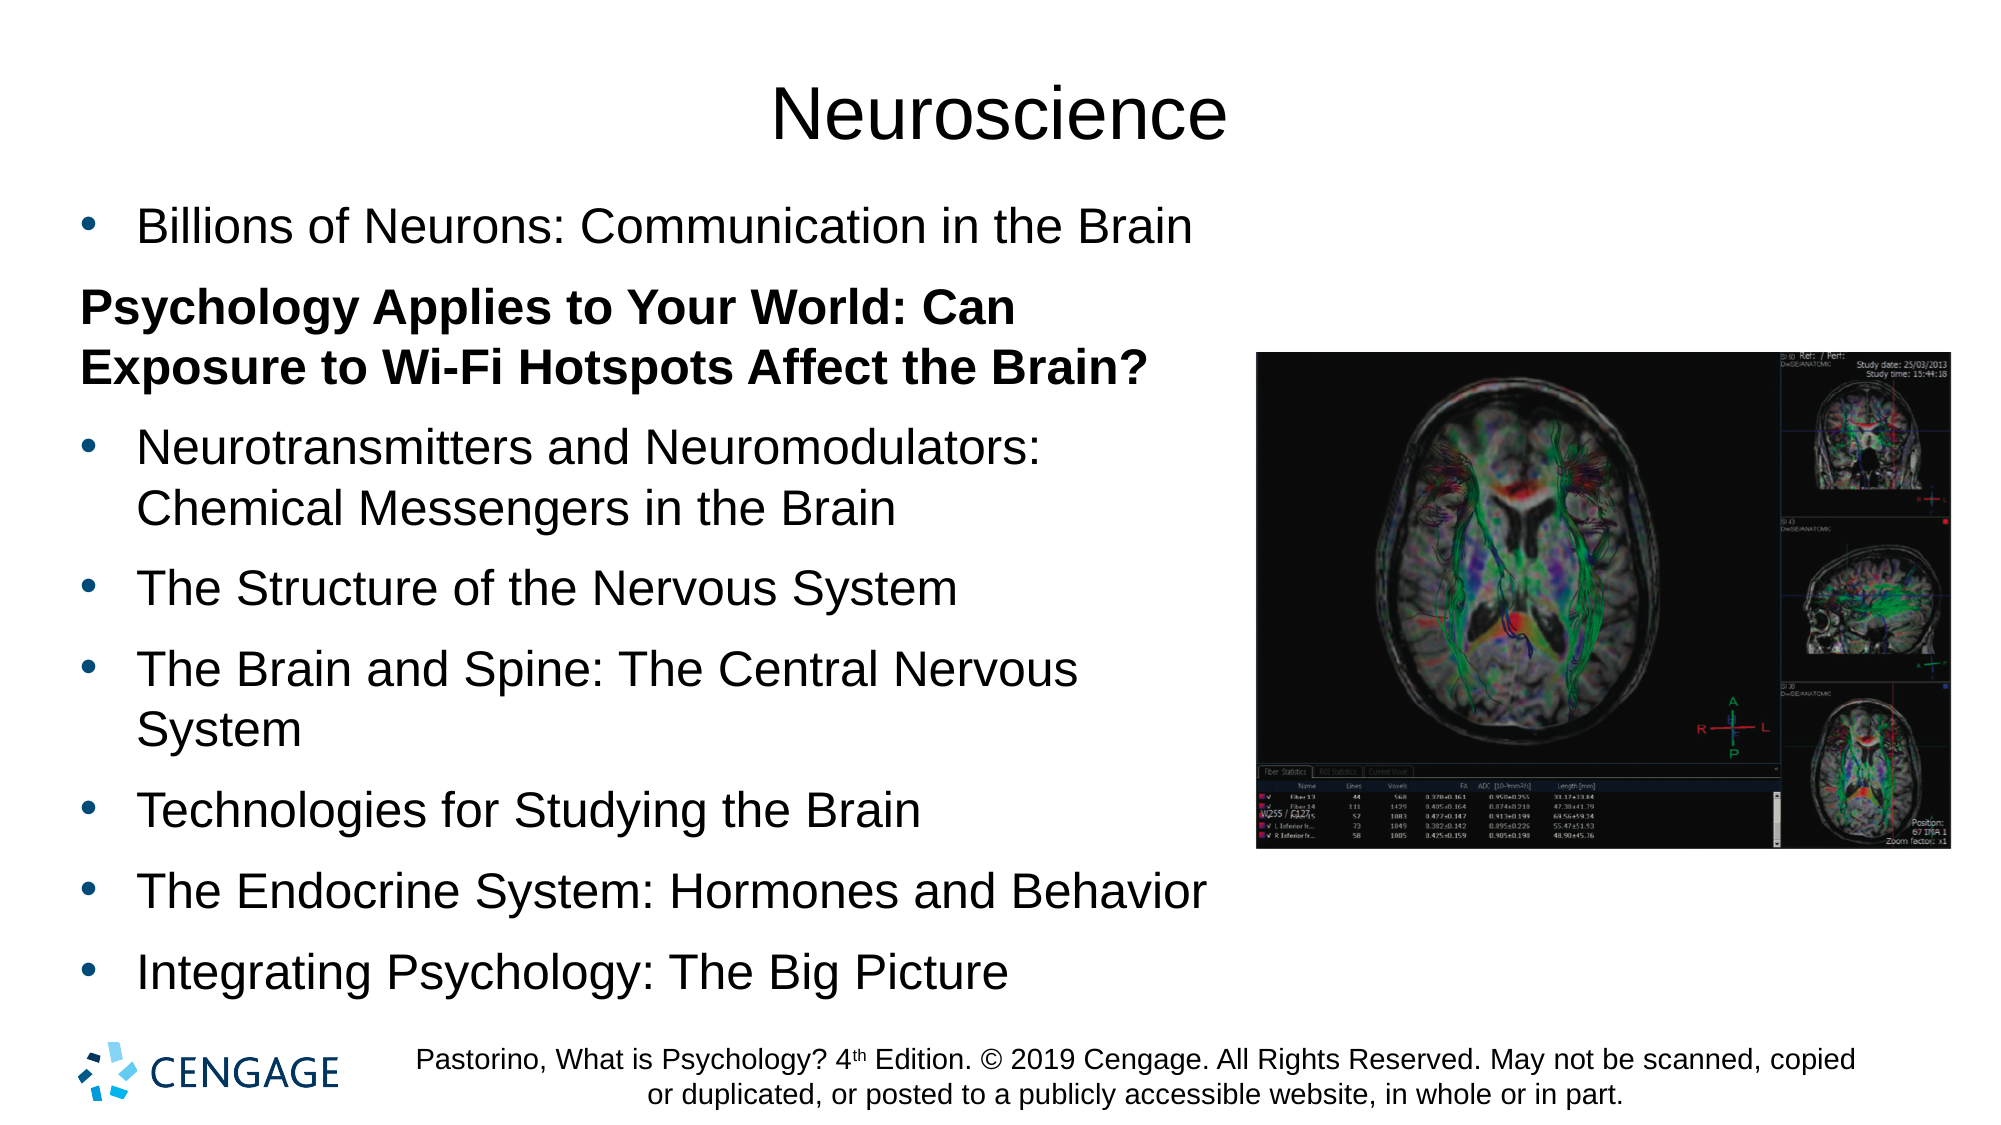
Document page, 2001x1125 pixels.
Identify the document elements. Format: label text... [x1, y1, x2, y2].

picture [78, 1042, 338, 1101]
title Neuroscience [137, 59, 1863, 171]
list Billions of Neurons: Communication in the Brain Psychology Applies to Your World: Can Exposure to Wi-Fi Hotspots Affect the Brain? Neurotransmitters and Neuromodulators: Chemical Messengers in the Brain The Structure of the Nervous System The Brain and Spine: The Central Nervous System Technologies for Studying the Brain The Endocrine System: Hormones and Behavior Integrating Psychology: The Big Picture [60, 193, 1232, 1026]
picture [1254, 351, 1952, 850]
